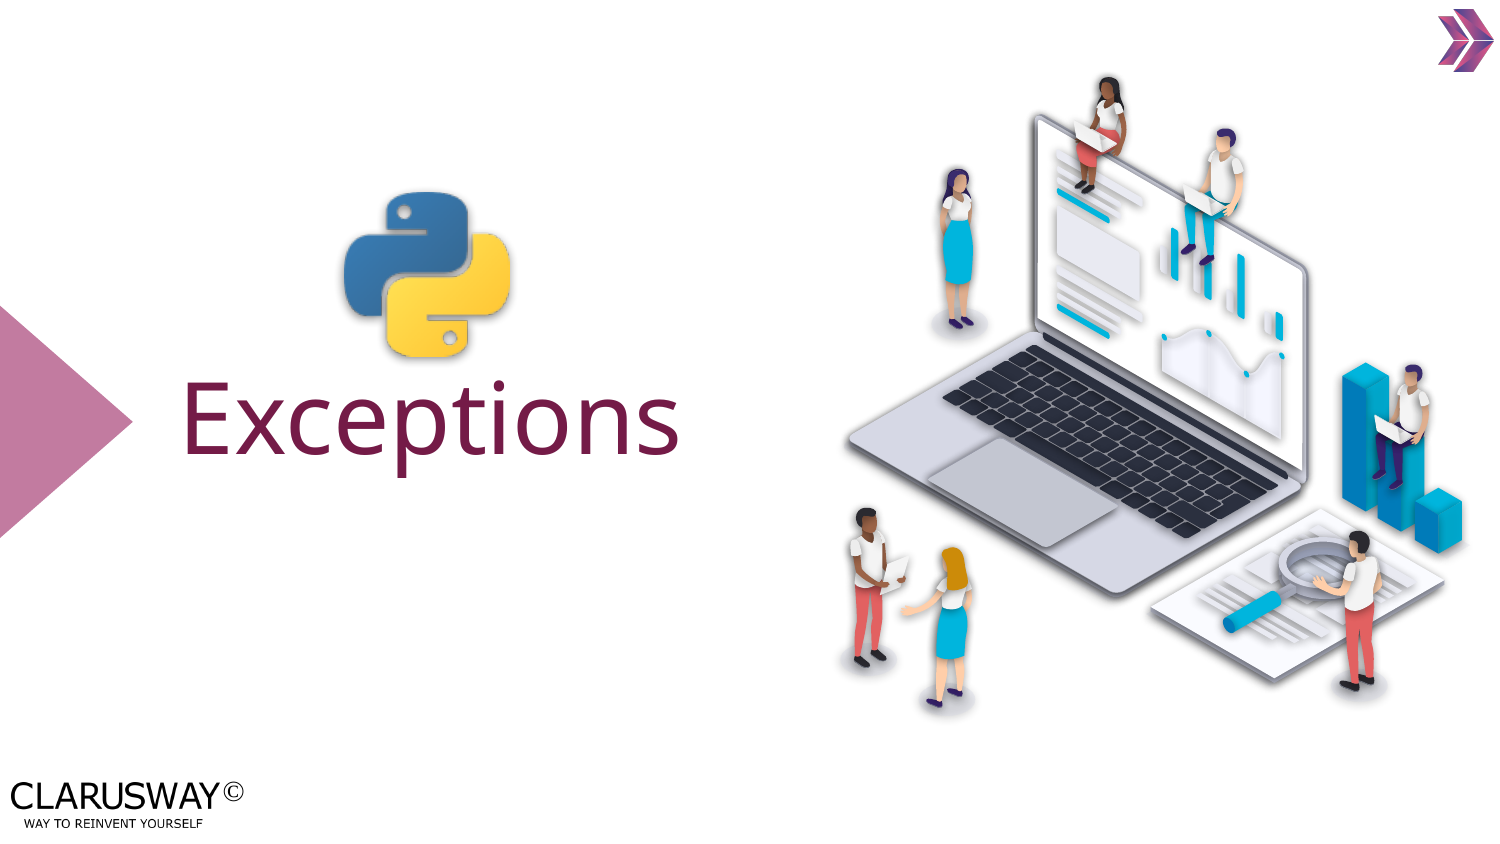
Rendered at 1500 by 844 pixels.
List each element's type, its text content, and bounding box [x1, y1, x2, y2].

picture [343, 192, 510, 357]
picture [1438, 9, 1494, 72]
picture [11, 782, 220, 828]
title Exceptions [178, 305, 834, 538]
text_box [839, 76, 1471, 717]
